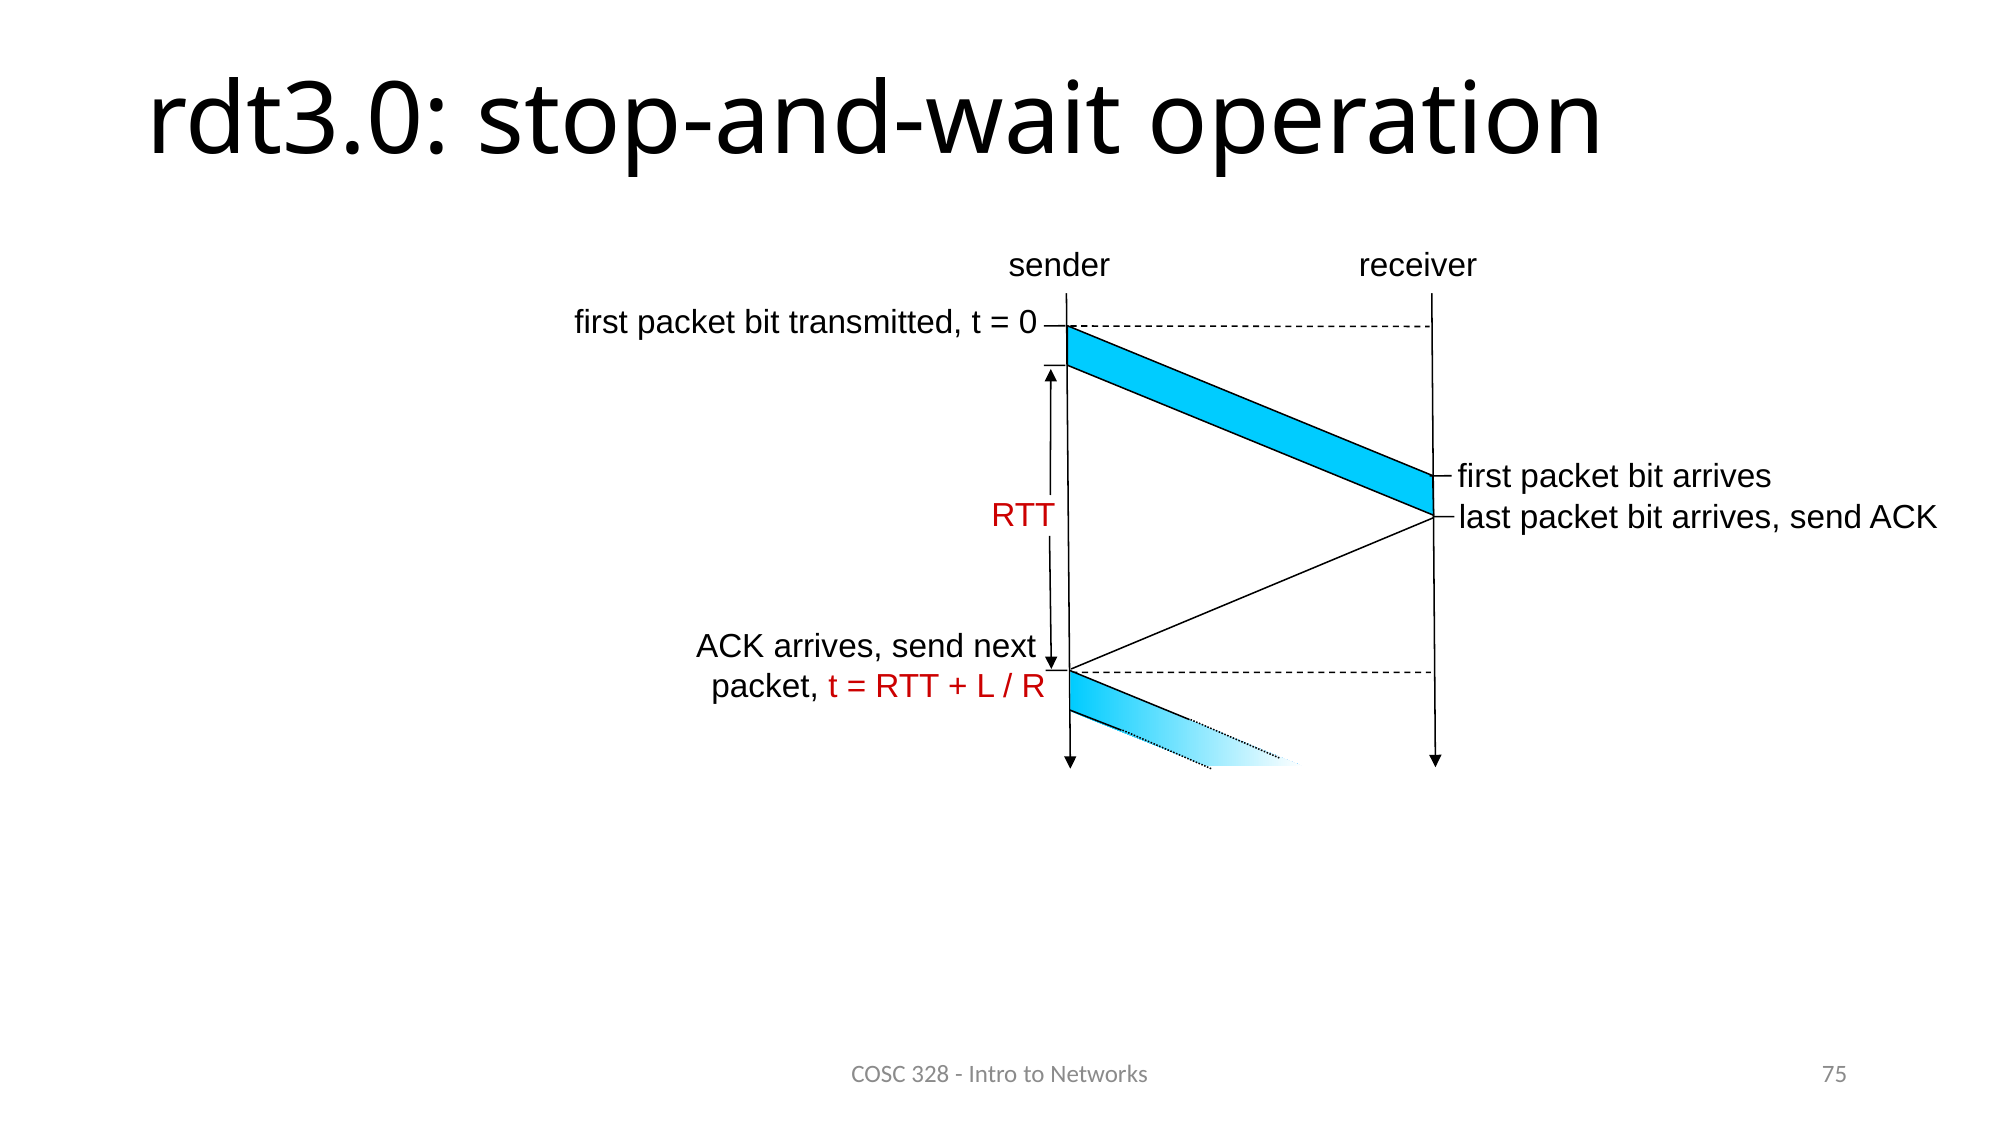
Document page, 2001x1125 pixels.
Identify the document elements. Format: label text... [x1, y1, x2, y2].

slide_number 75 [1412, 1042, 1863, 1103]
title rdt3.0: stop-and-wait operation [131, 47, 1952, 195]
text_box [522, 235, 1955, 769]
footer COSC 328 - Intro to Networks [662, 1042, 1338, 1103]
